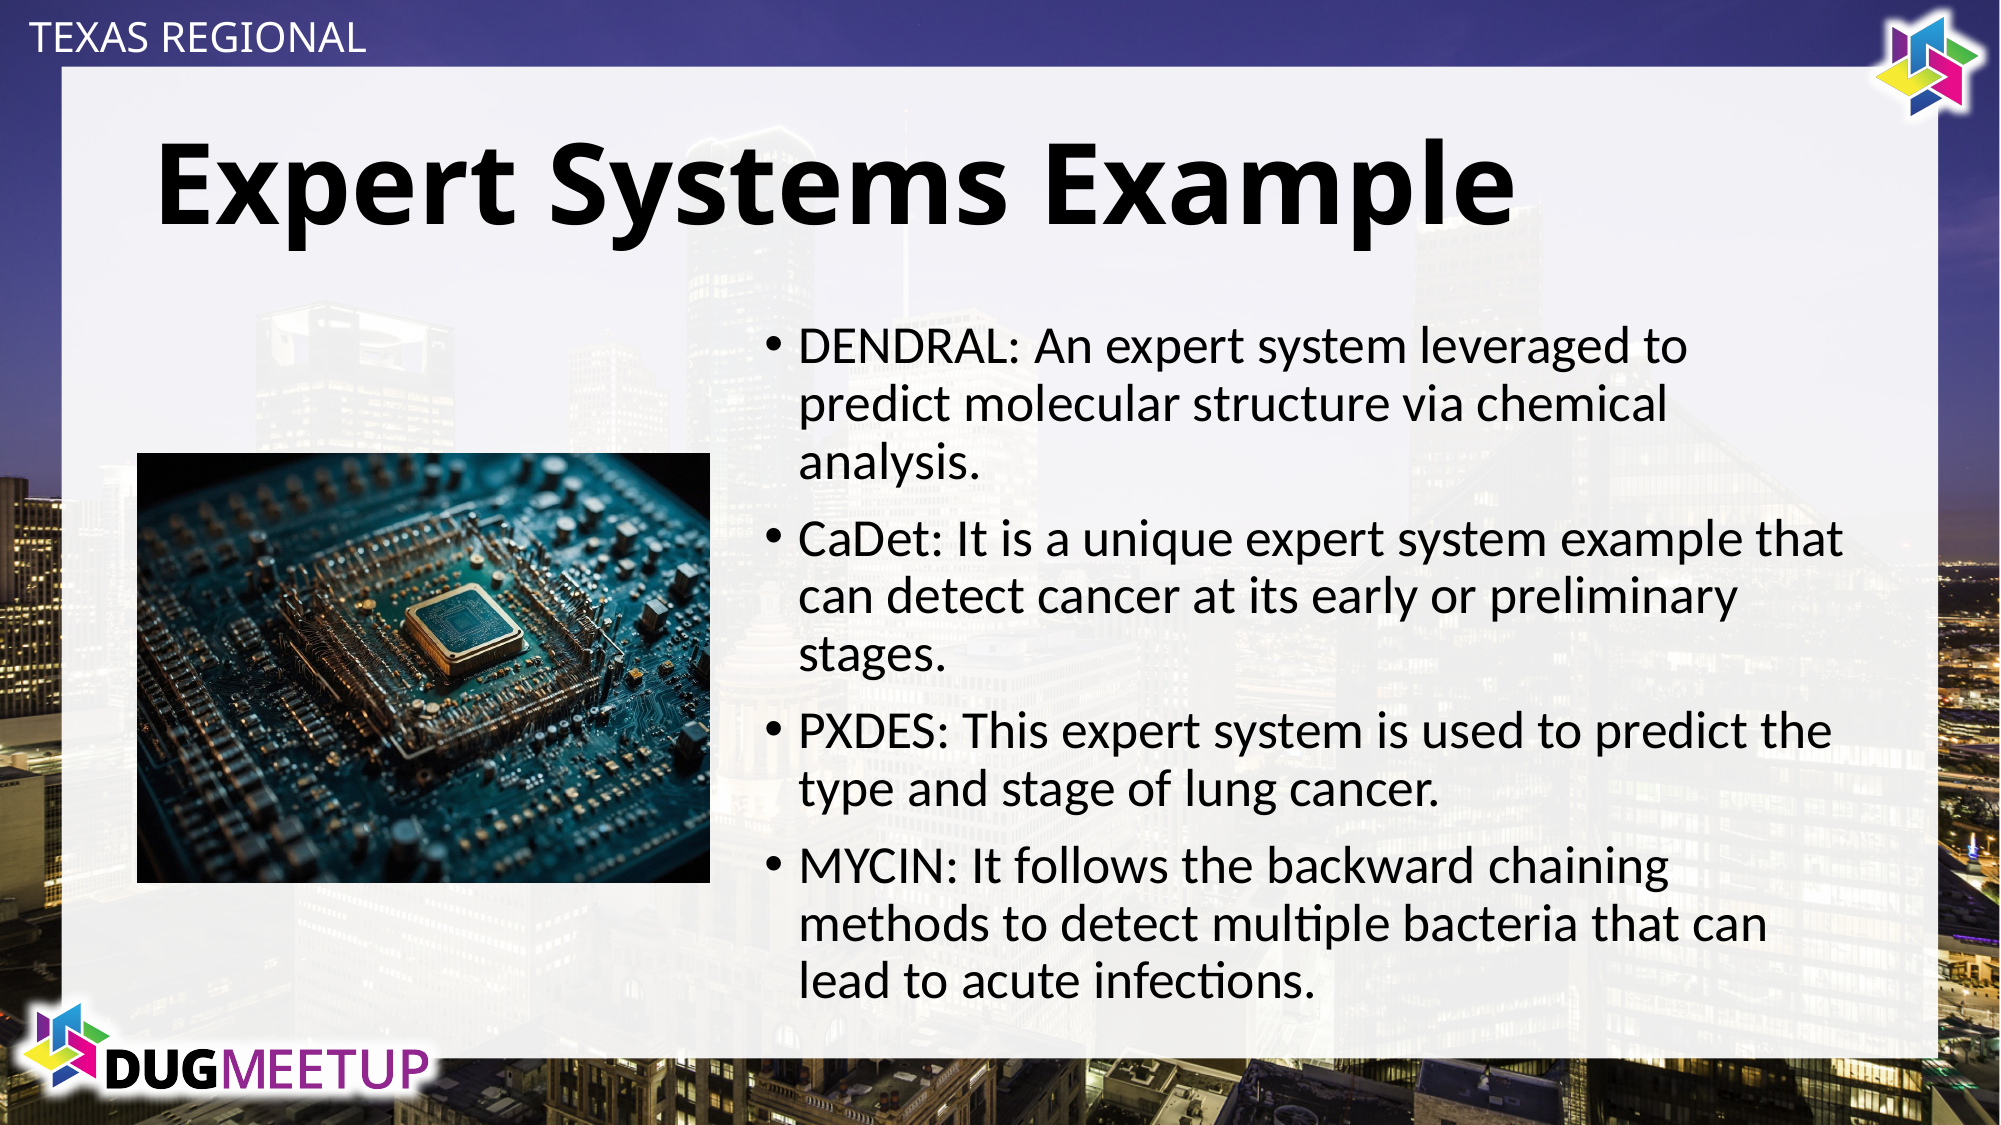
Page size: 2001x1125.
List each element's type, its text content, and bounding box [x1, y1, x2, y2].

picture [0, 0, 2000, 1125]
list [137, 453, 710, 883]
title Expert Systems Example [137, 79, 1863, 297]
list DENDRAL: An expert system leveraged to predict molecular structure via chemical analysis. CaDet: It is a unique expert system example that can detect cancer at its early or preliminary stages. PXDES: This expert system is used to predict the type and stage of lung cancer. MYCIN: It follows the backward chaining methods to detect multiple bacteria that can lead to acute infections. [749, 309, 1864, 1024]
